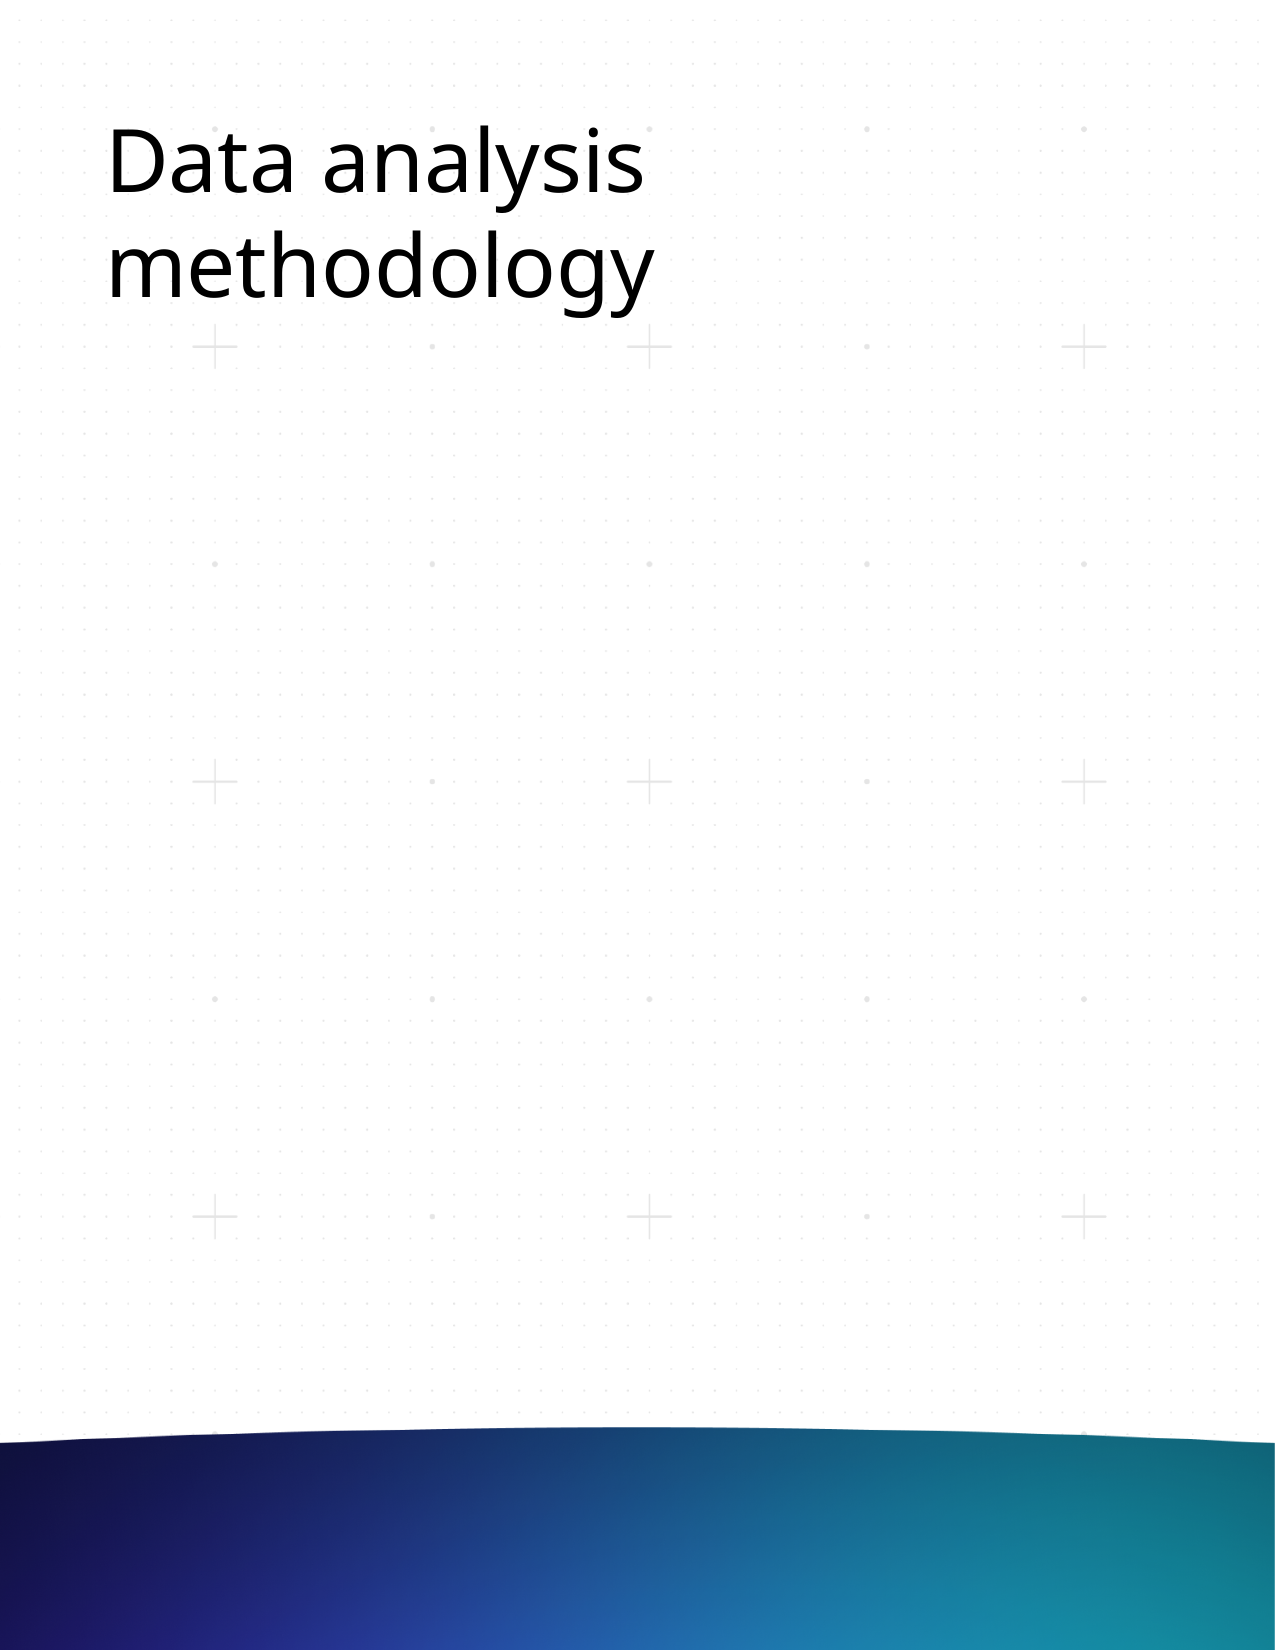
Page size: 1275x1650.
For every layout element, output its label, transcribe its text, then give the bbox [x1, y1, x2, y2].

title Data analysis methodology [90, 90, 1185, 332]
picture [0, 0, 1275, 1650]
